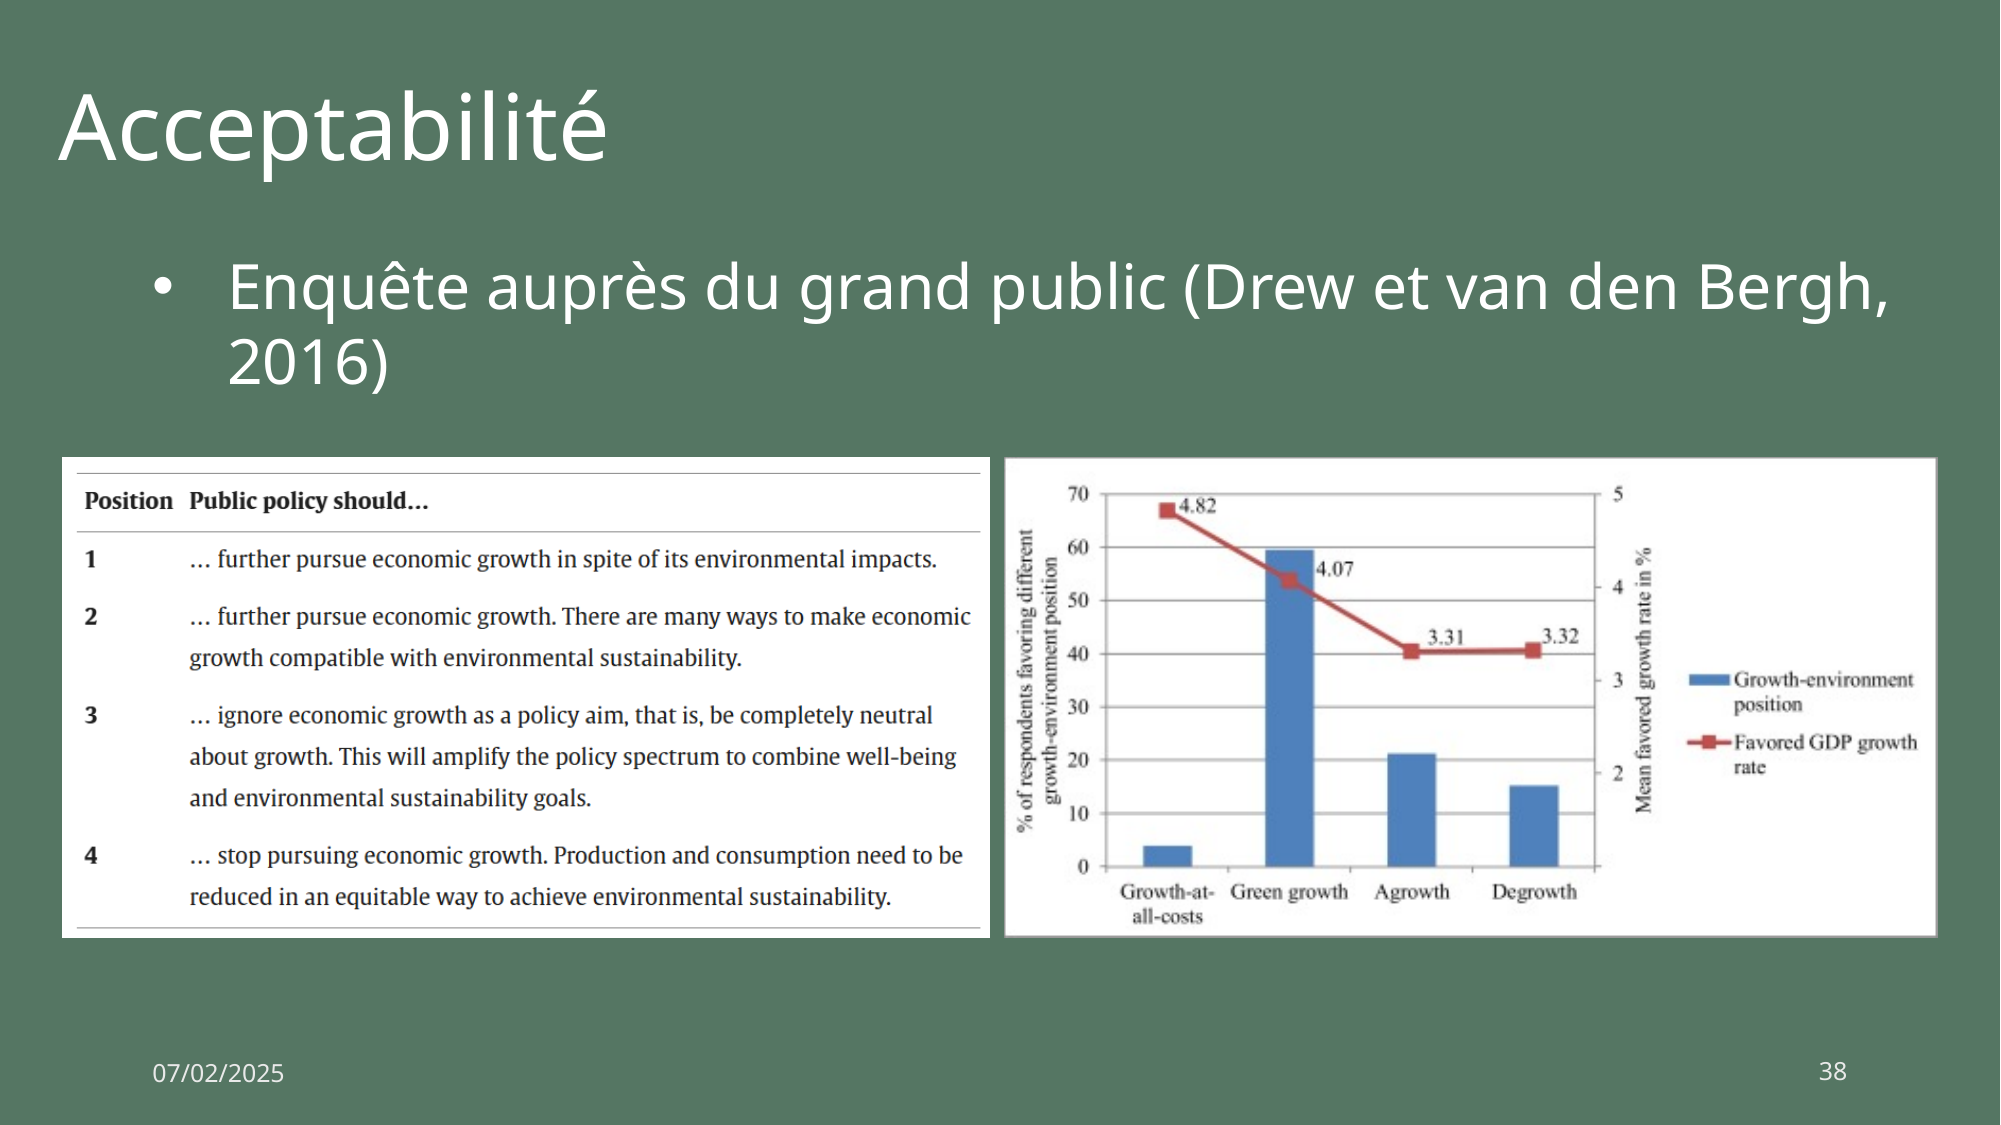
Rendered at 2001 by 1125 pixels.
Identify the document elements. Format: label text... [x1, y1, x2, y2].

title Acceptabilité [43, 22, 1769, 240]
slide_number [137, 1042, 588, 1103]
picture [62, 456, 991, 938]
text_box Enquête auprès du grand public (Drew et van den Bergh, 2016) [137, 239, 1938, 405]
slide_number 38 [1412, 1042, 1863, 1103]
picture [1004, 456, 1938, 938]
